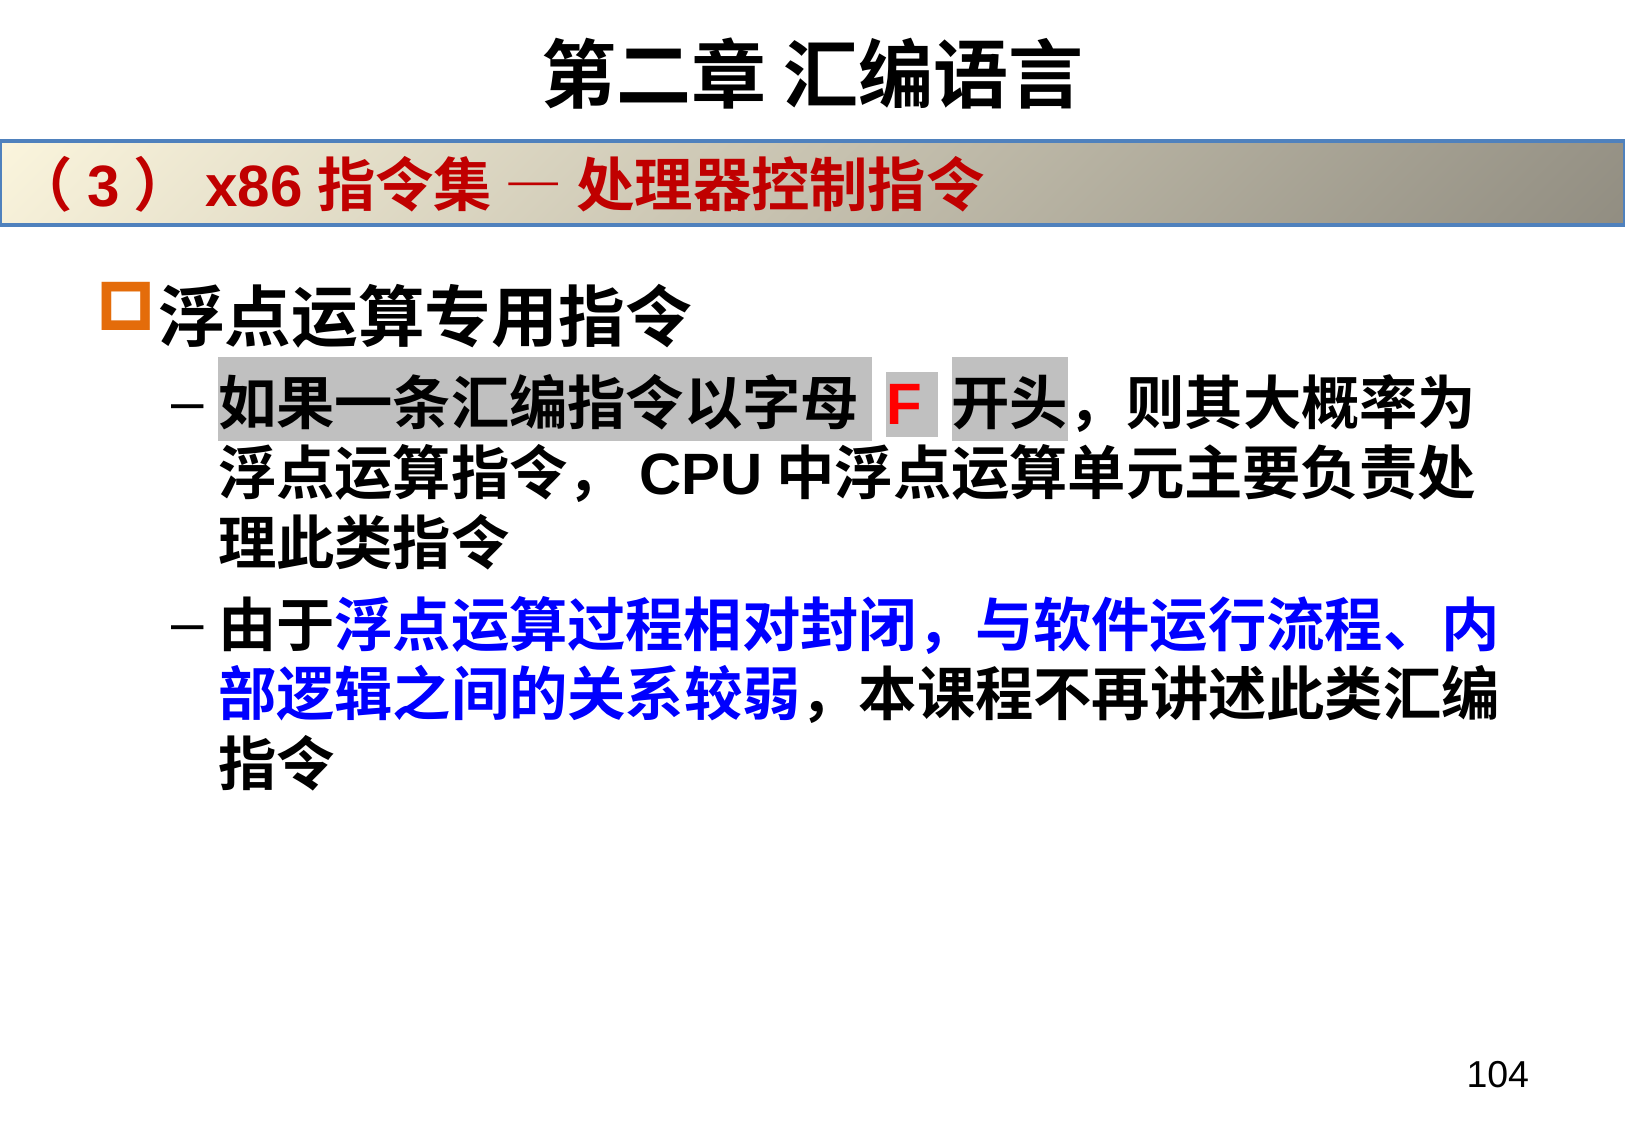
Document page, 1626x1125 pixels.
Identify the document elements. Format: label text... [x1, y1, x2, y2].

title 第二章 汇编语言 [81, 19, 1544, 126]
list 浮点运算专用指令 如果一条汇编指令以字母 F 开头，则其大概率为浮点运算指令，CPU中浮点运算单元主要负责处理此类指令 由于浮点运算过程相对封闭，与软件运行流程、内部逻辑之间的关系较弱，本课程不再讲述此类汇编指令 [81, 267, 1544, 1071]
text_box （3）x86指令集 — 处理器控制指令 [0, 139, 1625, 227]
slide_number 104 [1164, 1042, 1544, 1103]
